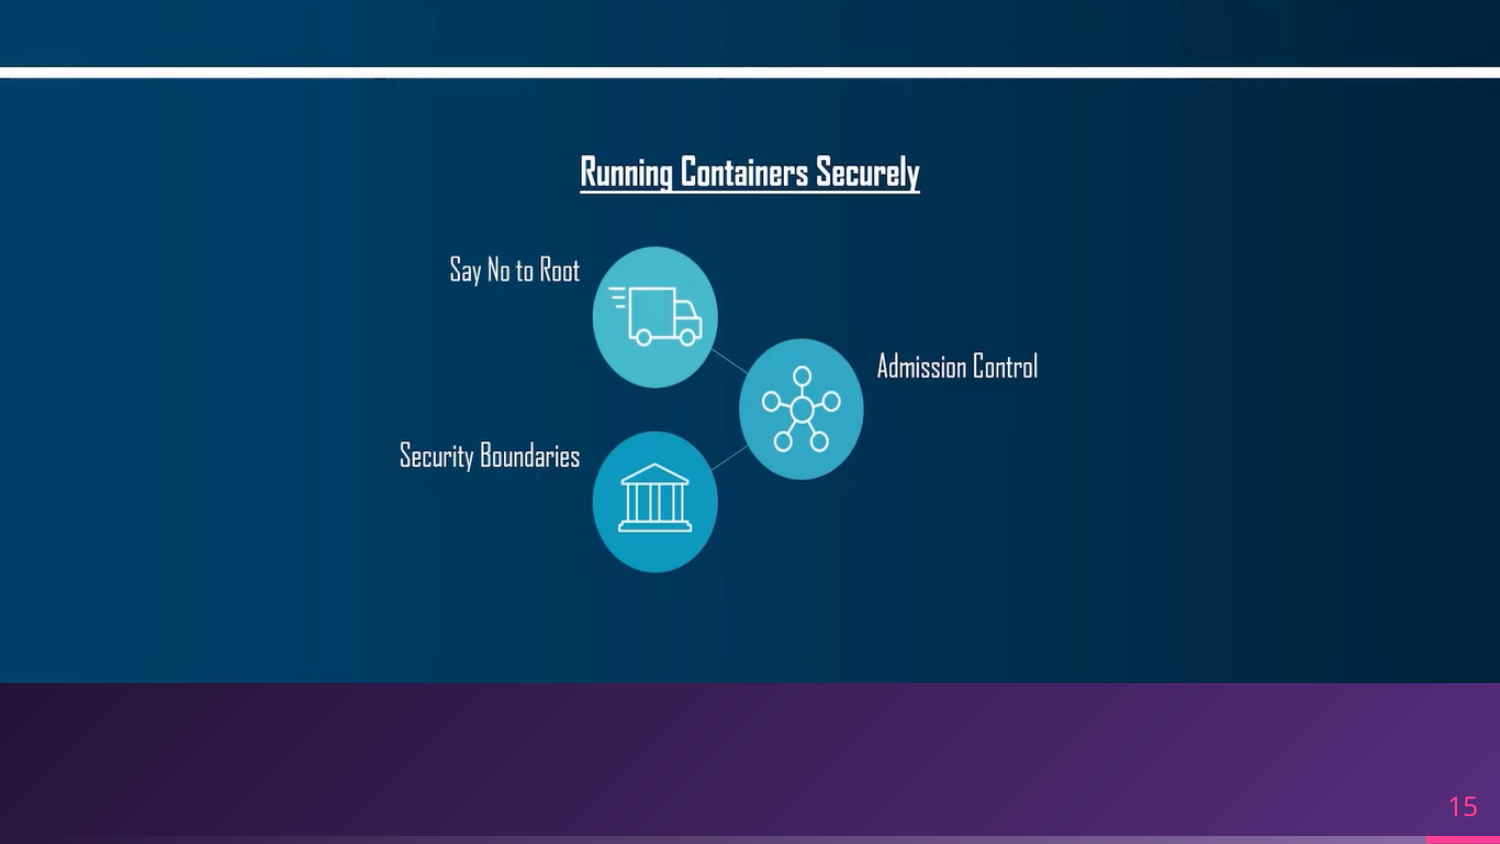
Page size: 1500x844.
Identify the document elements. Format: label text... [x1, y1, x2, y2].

picture [0, 0, 1500, 683]
slide_number 15 [1426, 779, 1500, 837]
